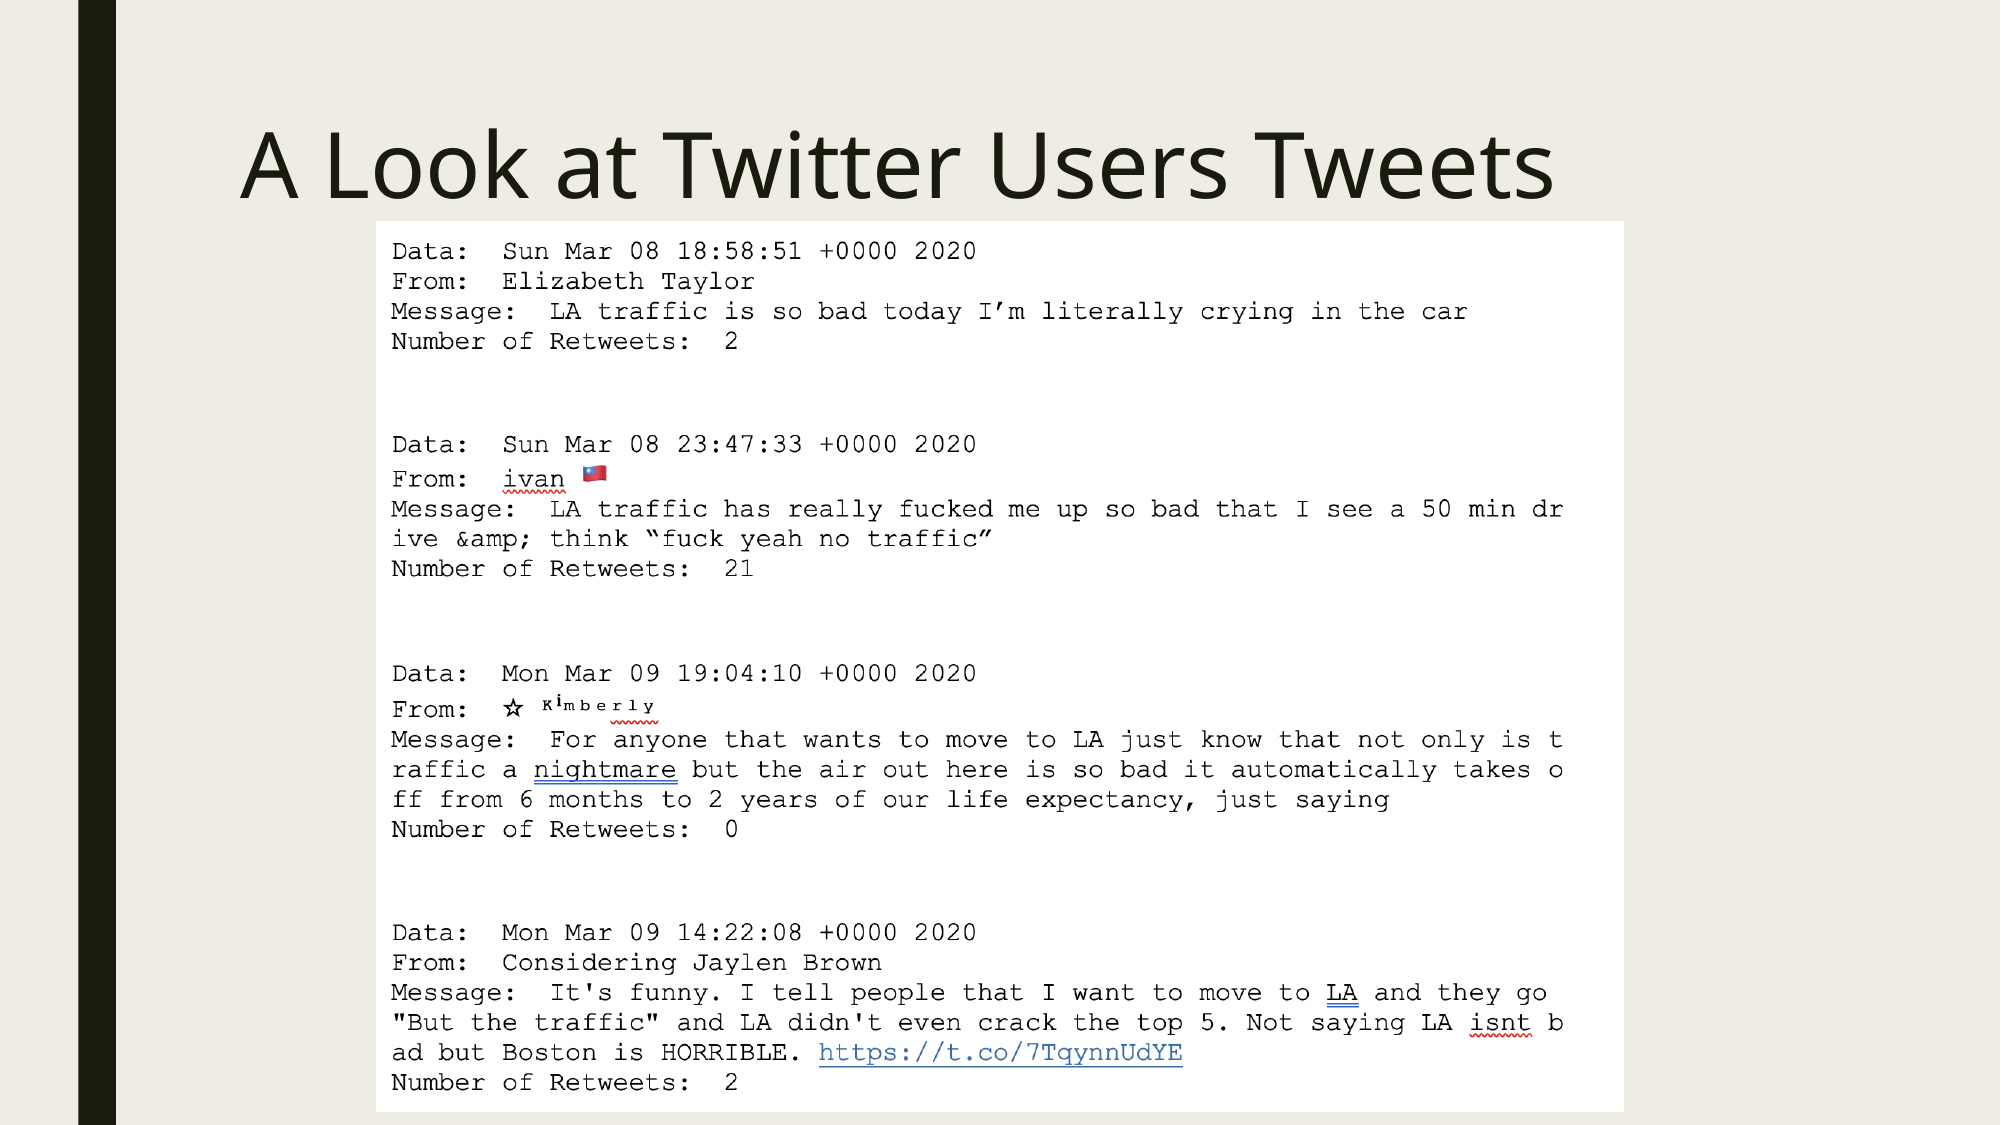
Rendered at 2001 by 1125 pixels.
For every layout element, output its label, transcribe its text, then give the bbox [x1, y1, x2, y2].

picture [376, 221, 1624, 1112]
title A Look at Twitter Users Tweets [225, 112, 1800, 357]
